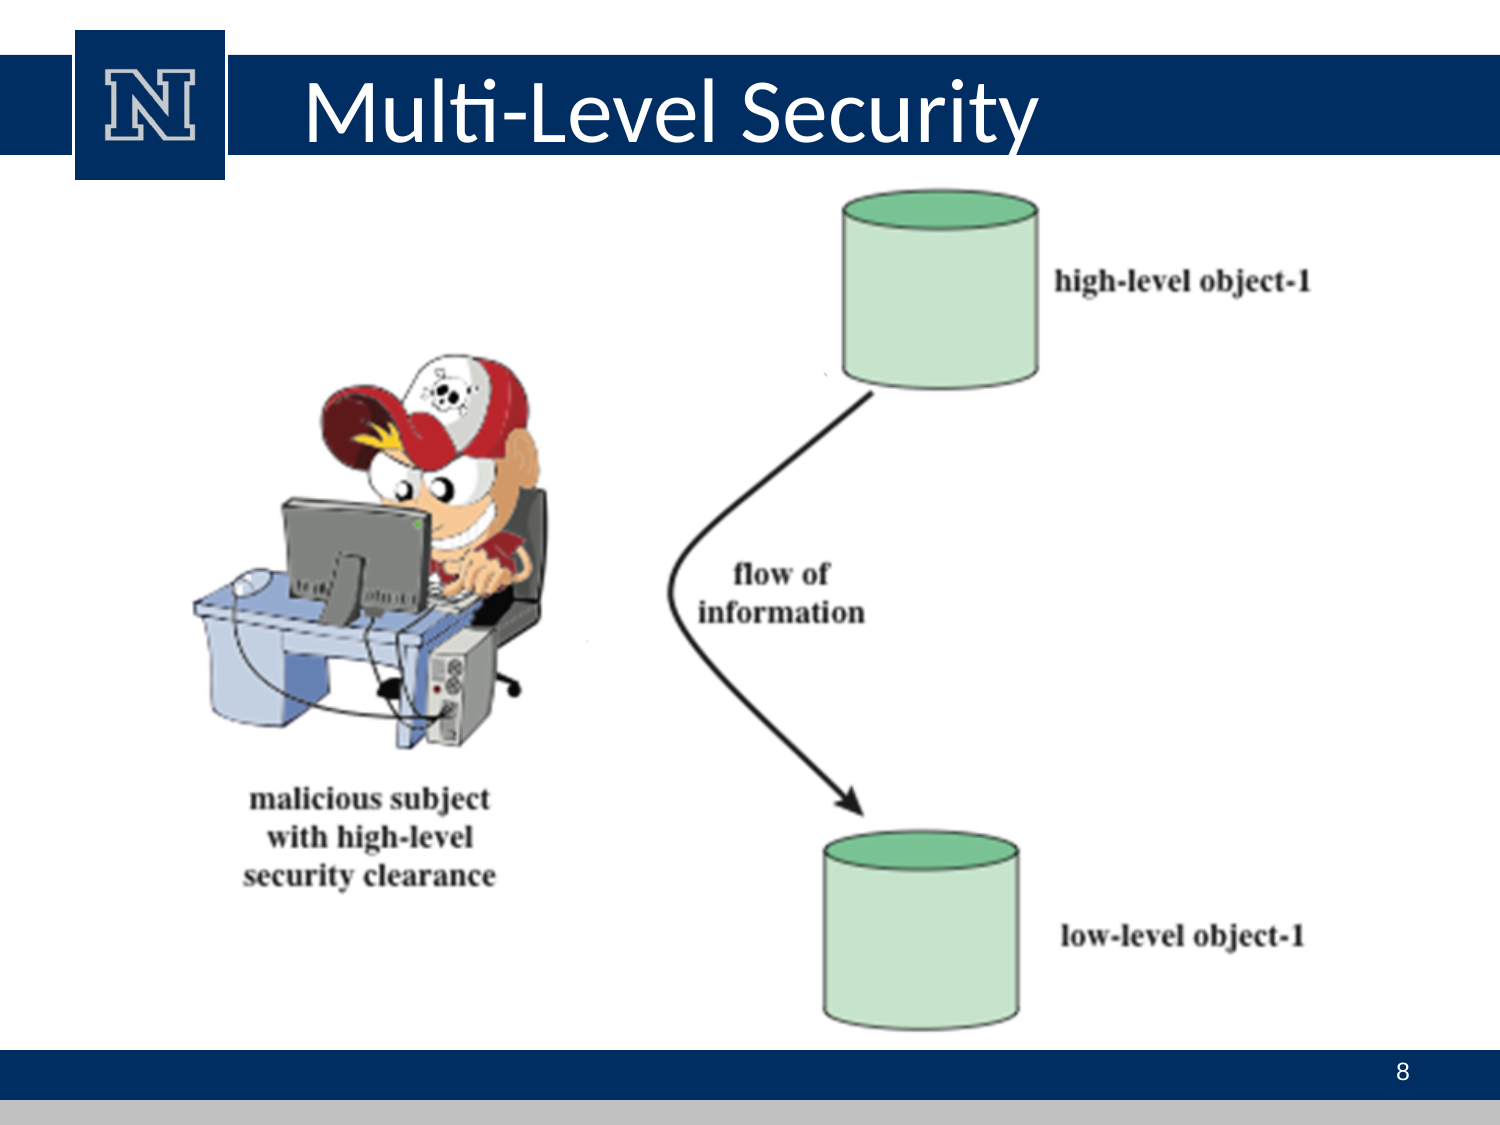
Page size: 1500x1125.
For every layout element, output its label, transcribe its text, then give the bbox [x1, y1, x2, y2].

title Multi-Level Security [287, 12, 1475, 200]
picture [75, 30, 225, 180]
slide_number 8 [1074, 1040, 1425, 1100]
picture [177, 184, 1323, 1043]
